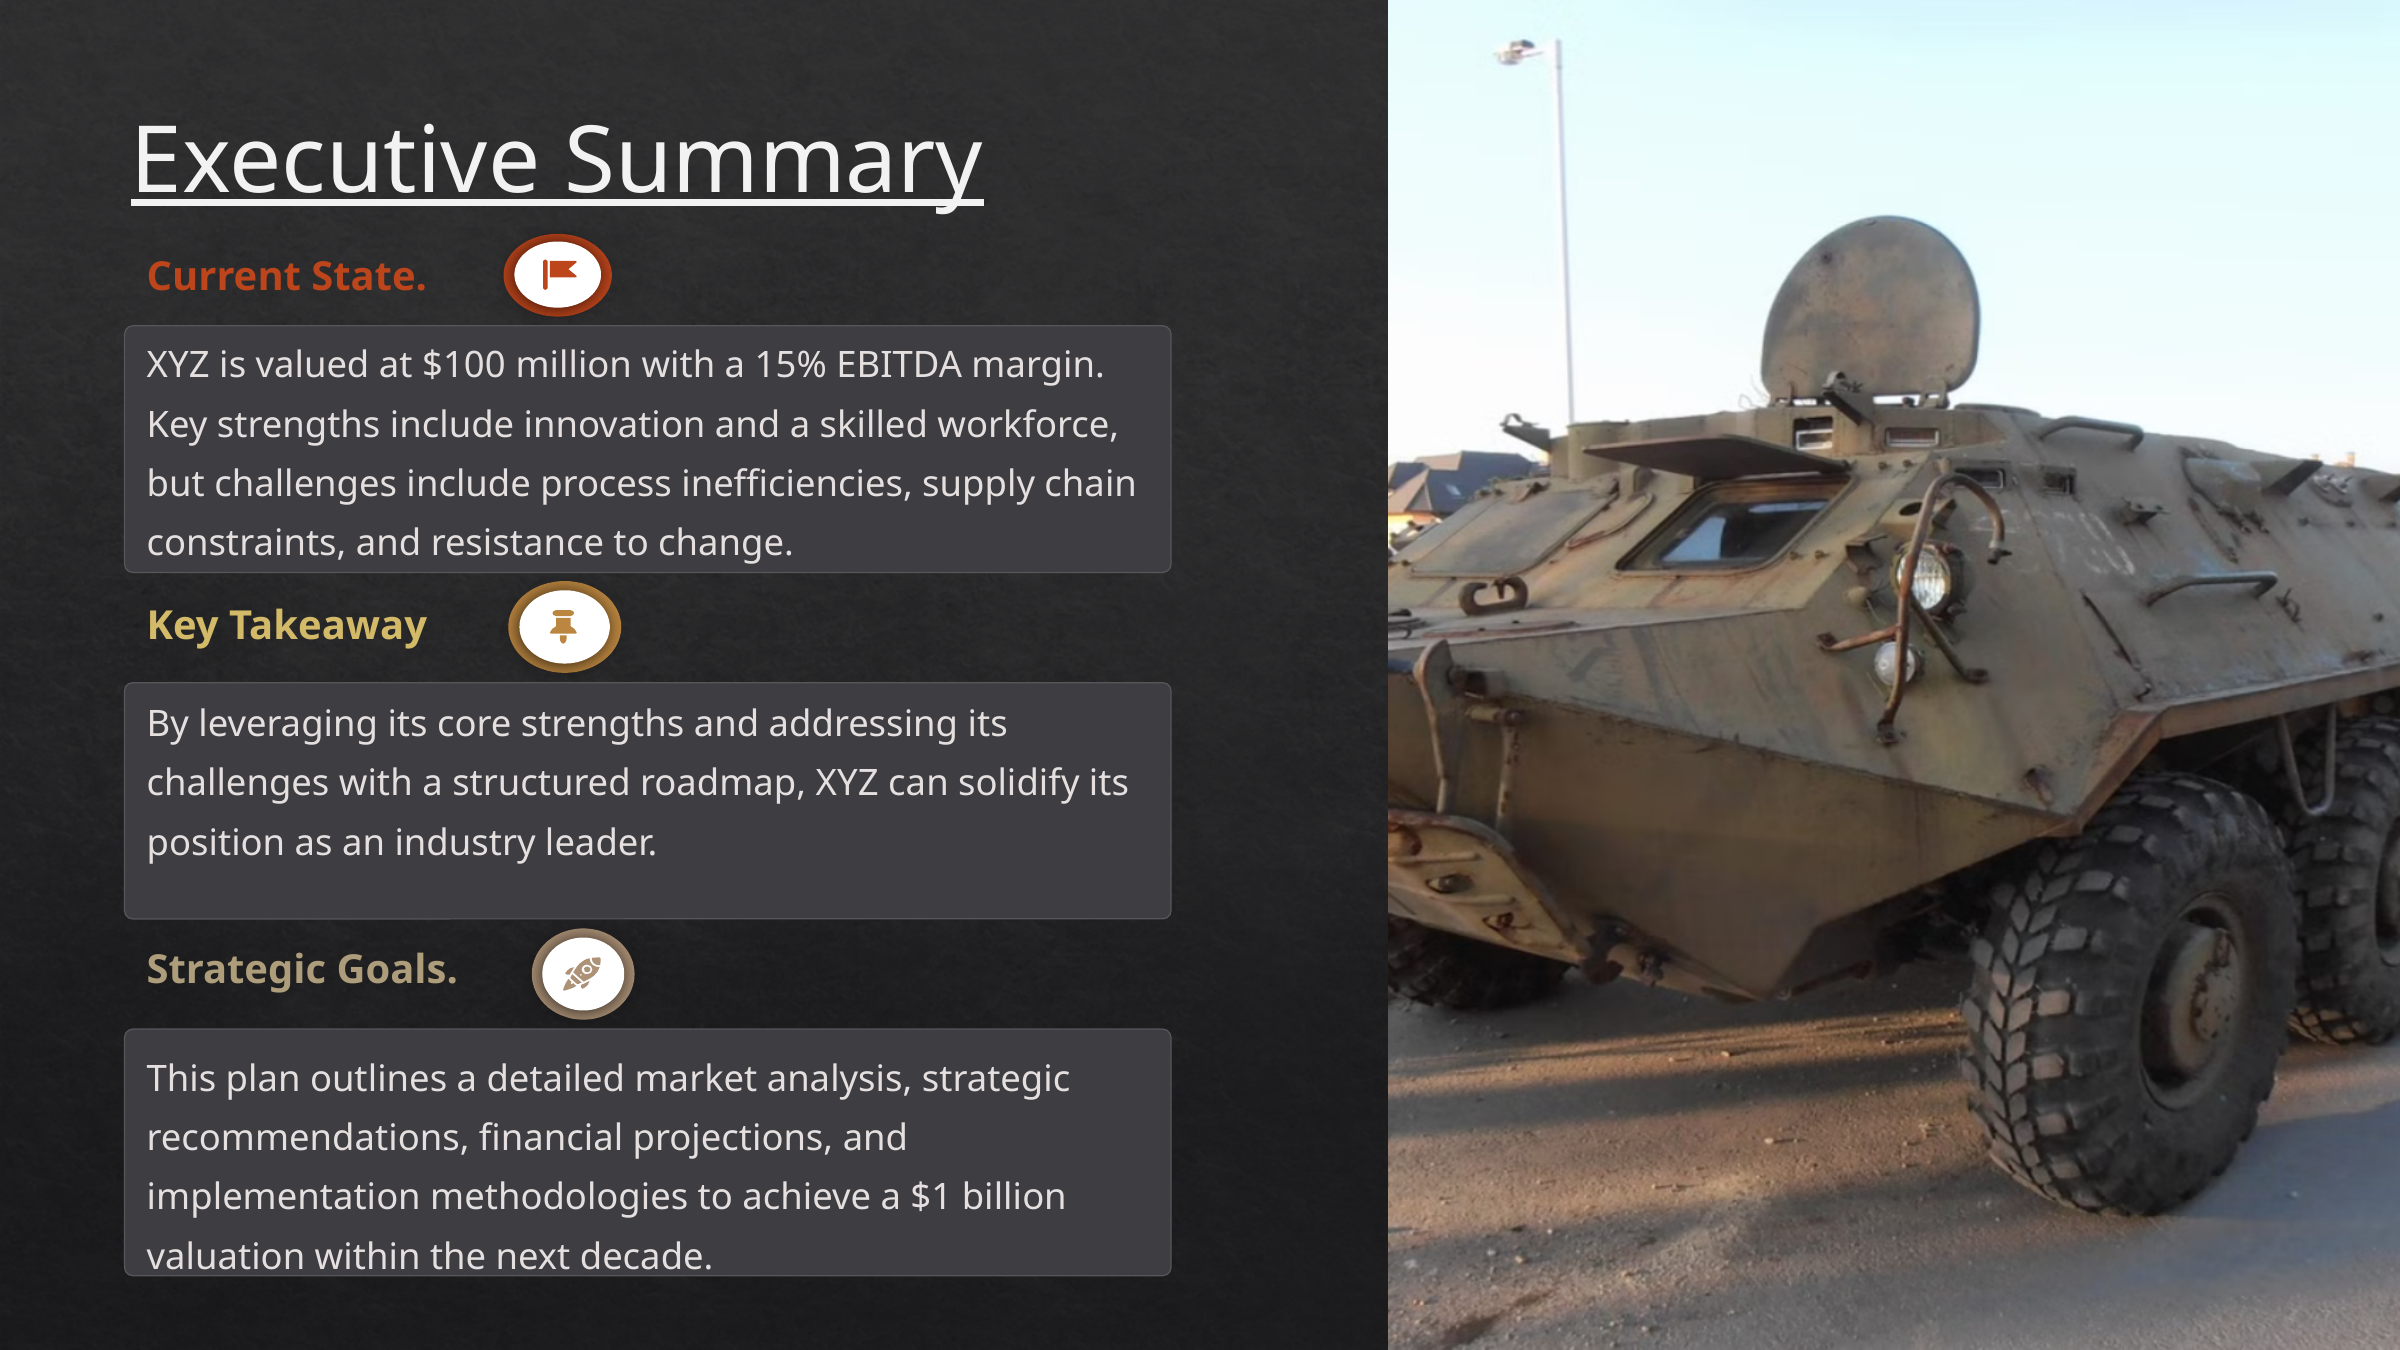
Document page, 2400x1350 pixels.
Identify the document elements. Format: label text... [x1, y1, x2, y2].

text_box By leveraging its core strengths and addressing its challenges with a structured roadmap, XYZ can solidify its position as an industry leader. [146, 684, 1172, 876]
text_box This plan outlines a detailed market analysis, strategic recommendations, financial projections, and implementation methodologies to achieve a $1 billion valuation within the next decade. [146, 1039, 1172, 1278]
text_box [531, 928, 635, 1020]
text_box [503, 233, 613, 317]
picture [1388, 0, 2400, 1350]
text_box XYZ is valued at $100 million with a 15% EBITDA margin. Key strengths include innovation and a skilled workforce, but challenges include process inefficiencies, supply chain constraints, and resistance to change. [146, 325, 1172, 564]
text_box [124, 1028, 1172, 1276]
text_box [508, 580, 622, 674]
text_box Key Takeaway [146, 602, 500, 673]
text_box [124, 325, 1172, 573]
text_box Executive Summary [130, 95, 1061, 212]
text_box [124, 682, 1172, 919]
text_box Current State. [146, 250, 473, 299]
text_box Strategic Goals. [146, 943, 510, 992]
